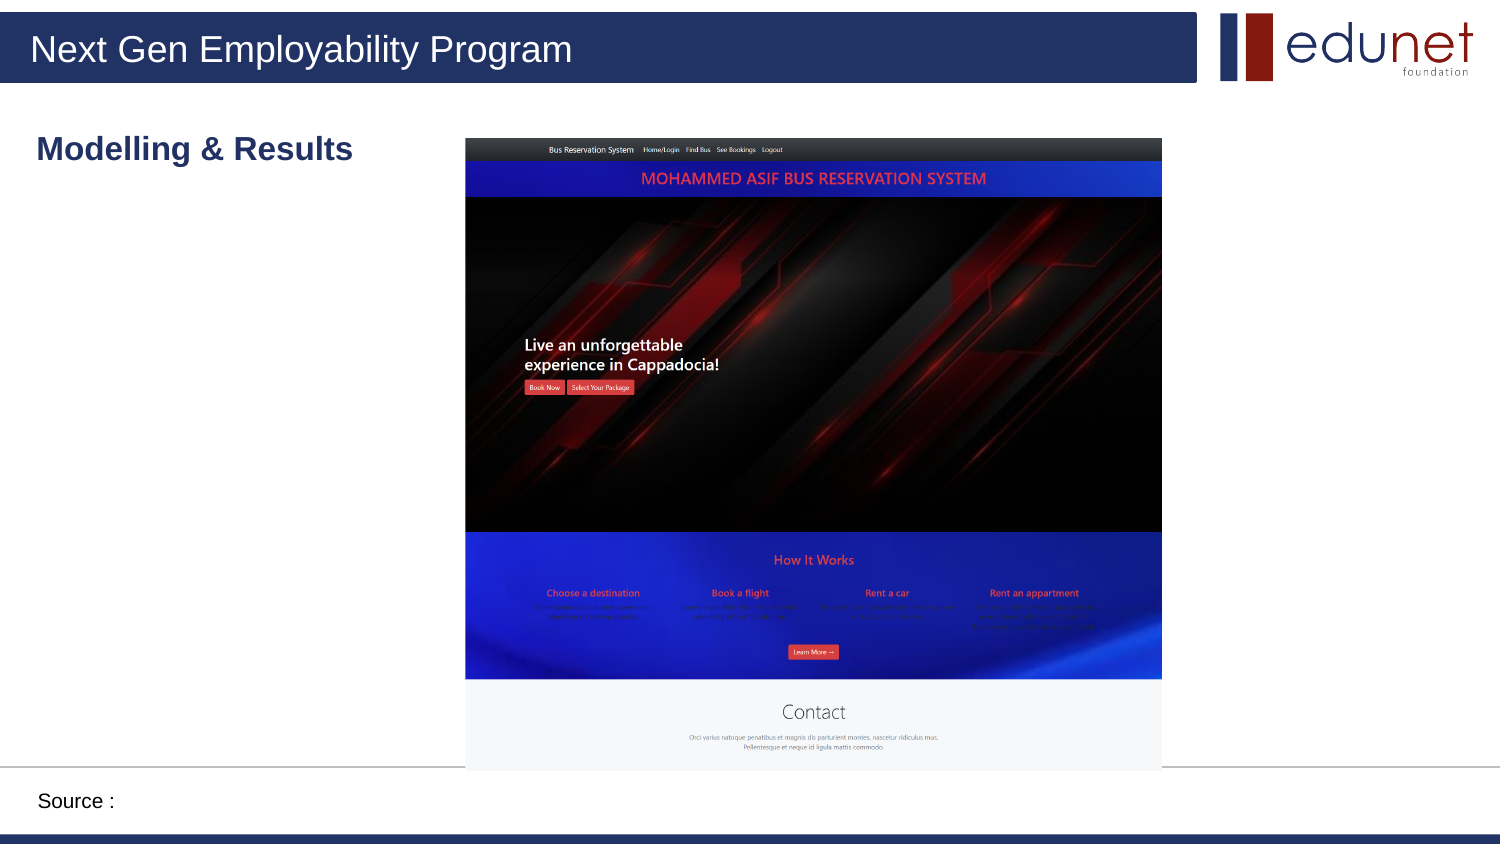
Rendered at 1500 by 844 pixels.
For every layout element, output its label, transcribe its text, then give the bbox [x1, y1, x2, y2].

title Modelling & Results [21, 111, 504, 165]
picture [465, 138, 1163, 772]
text_box Source : [22, 776, 139, 826]
picture [1279, 14, 1482, 83]
